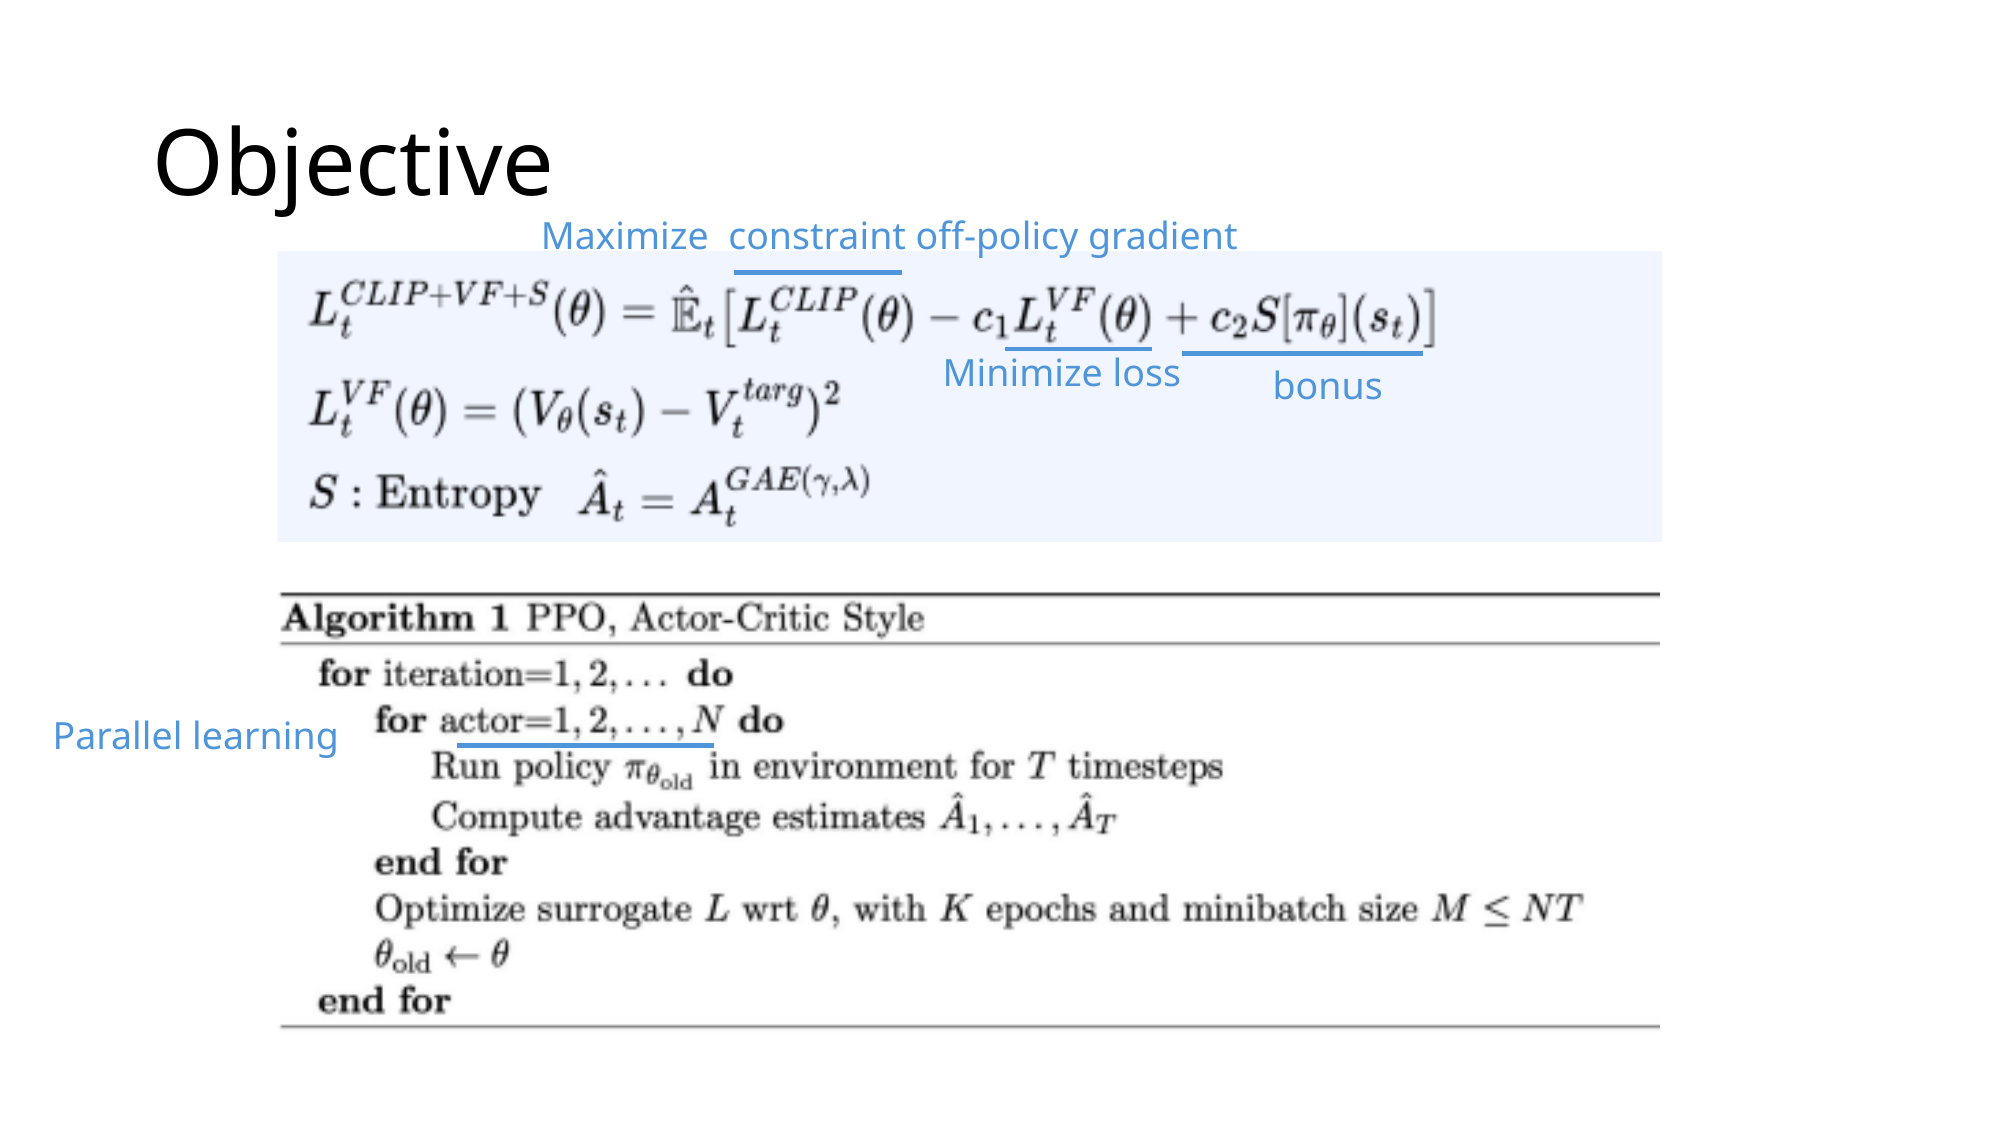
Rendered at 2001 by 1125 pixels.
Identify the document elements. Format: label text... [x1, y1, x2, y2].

text_box Maximize constraint off-policy gradient [540, 212, 1264, 250]
text_box Parallel learning [52, 712, 276, 758]
title Objective [137, 57, 1863, 275]
picture [276, 250, 1663, 542]
picture [276, 580, 1661, 1039]
